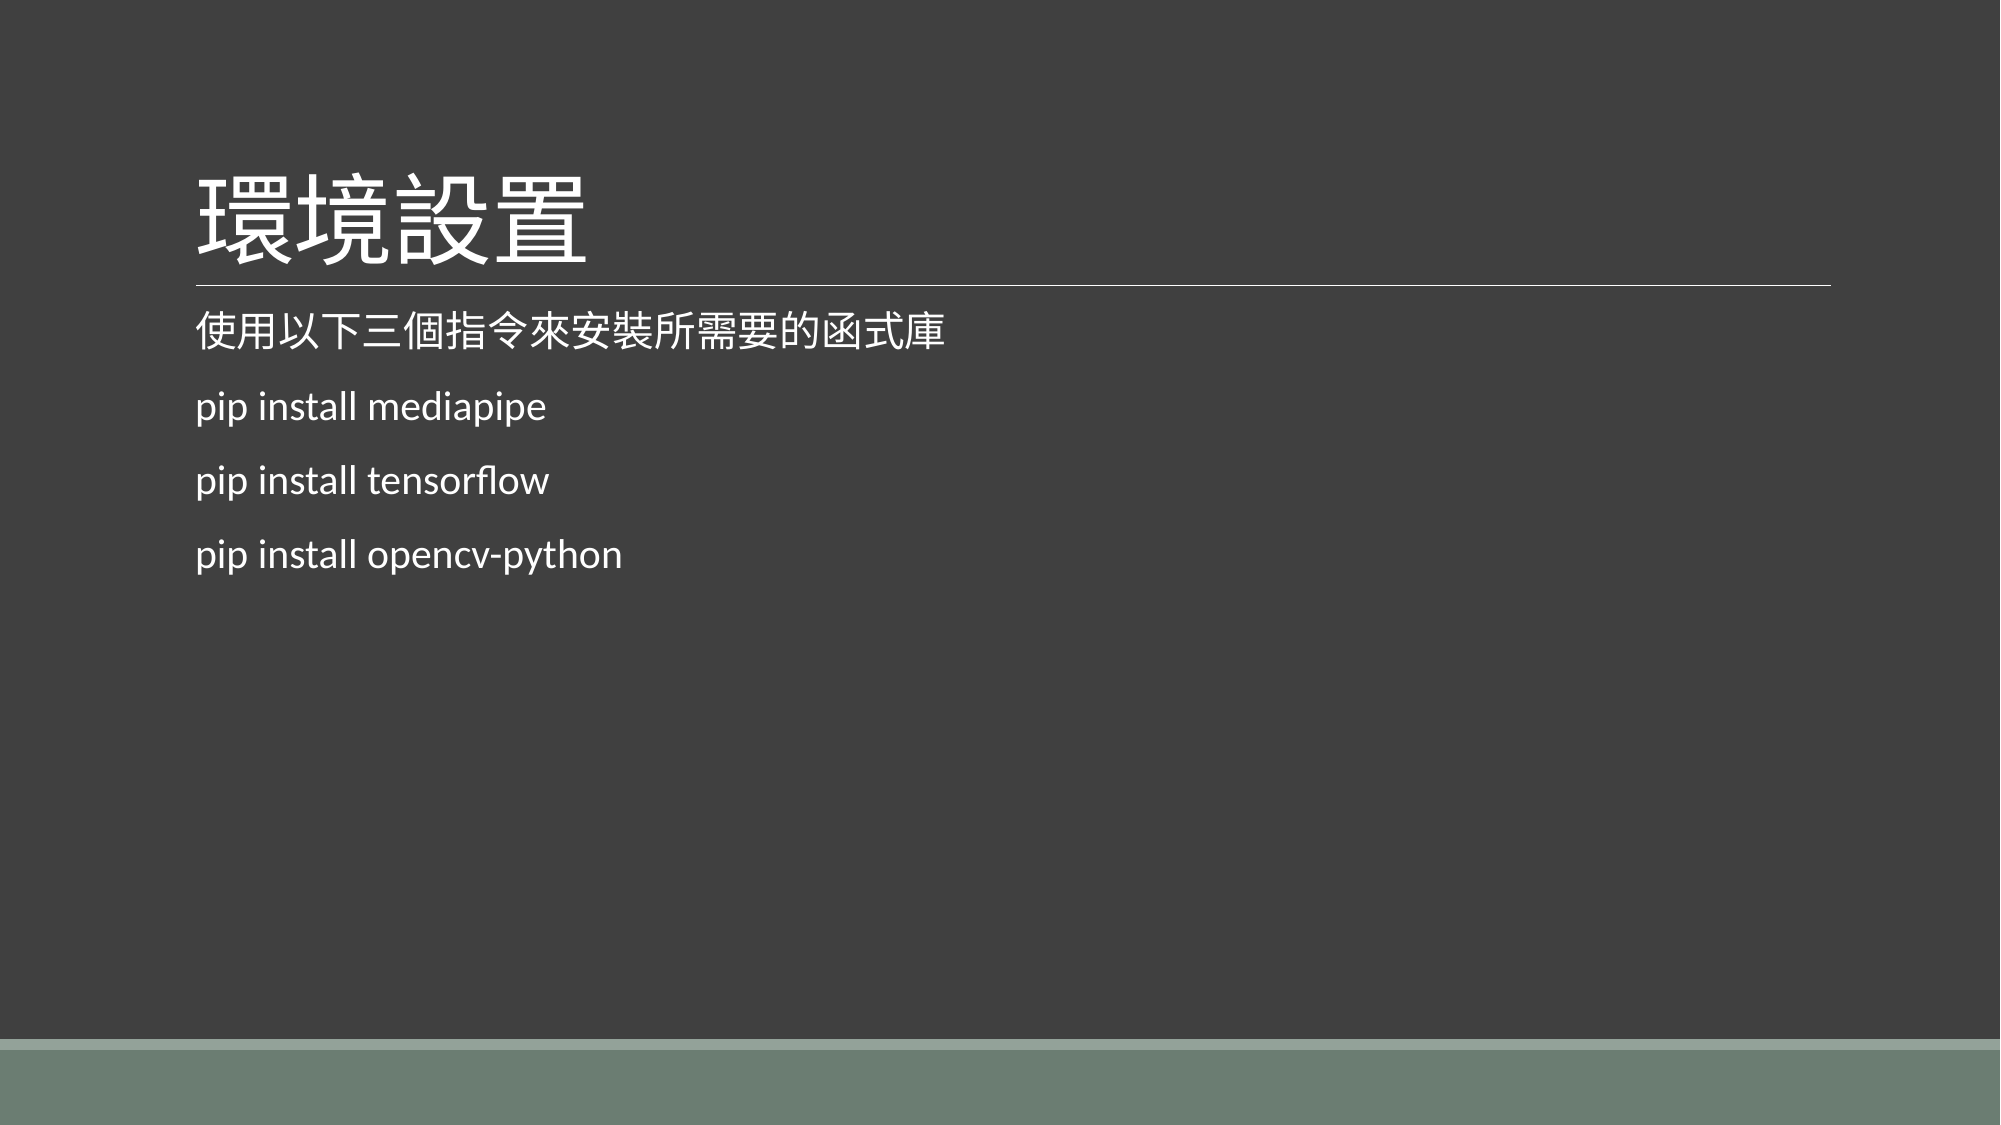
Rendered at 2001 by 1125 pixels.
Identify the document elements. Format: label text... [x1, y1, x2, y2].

list 使用以下三個指令來安裝所需要的函式庫 pip install mediapipe pip install tensorflow pip install opencv-python [180, 302, 1830, 963]
title 環境設置 [180, 47, 1830, 285]
